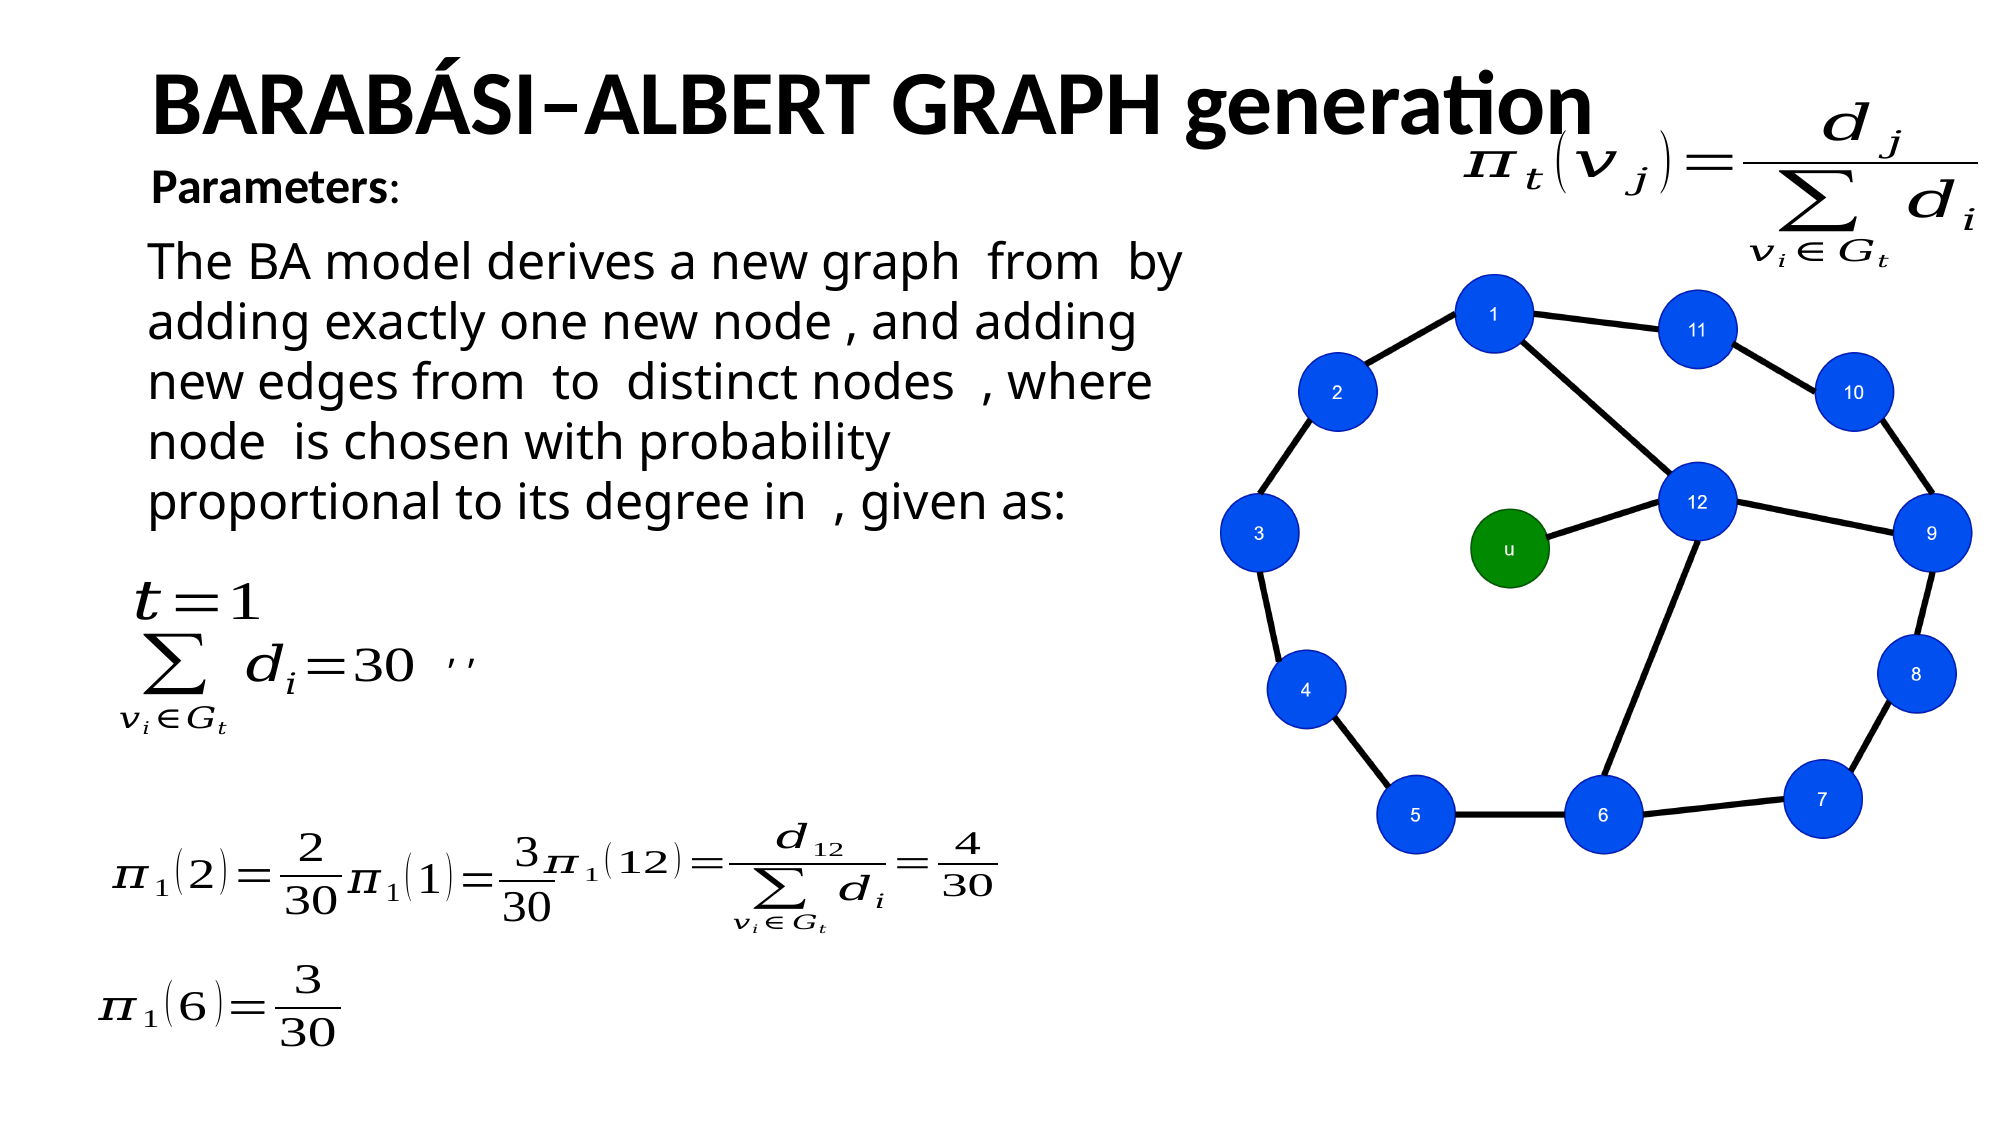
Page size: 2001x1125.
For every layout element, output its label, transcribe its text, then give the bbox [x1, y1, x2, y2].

picture [1204, 258, 1988, 871]
title BARABÁSI–ALBERT GRAPH generation [136, 29, 1862, 180]
